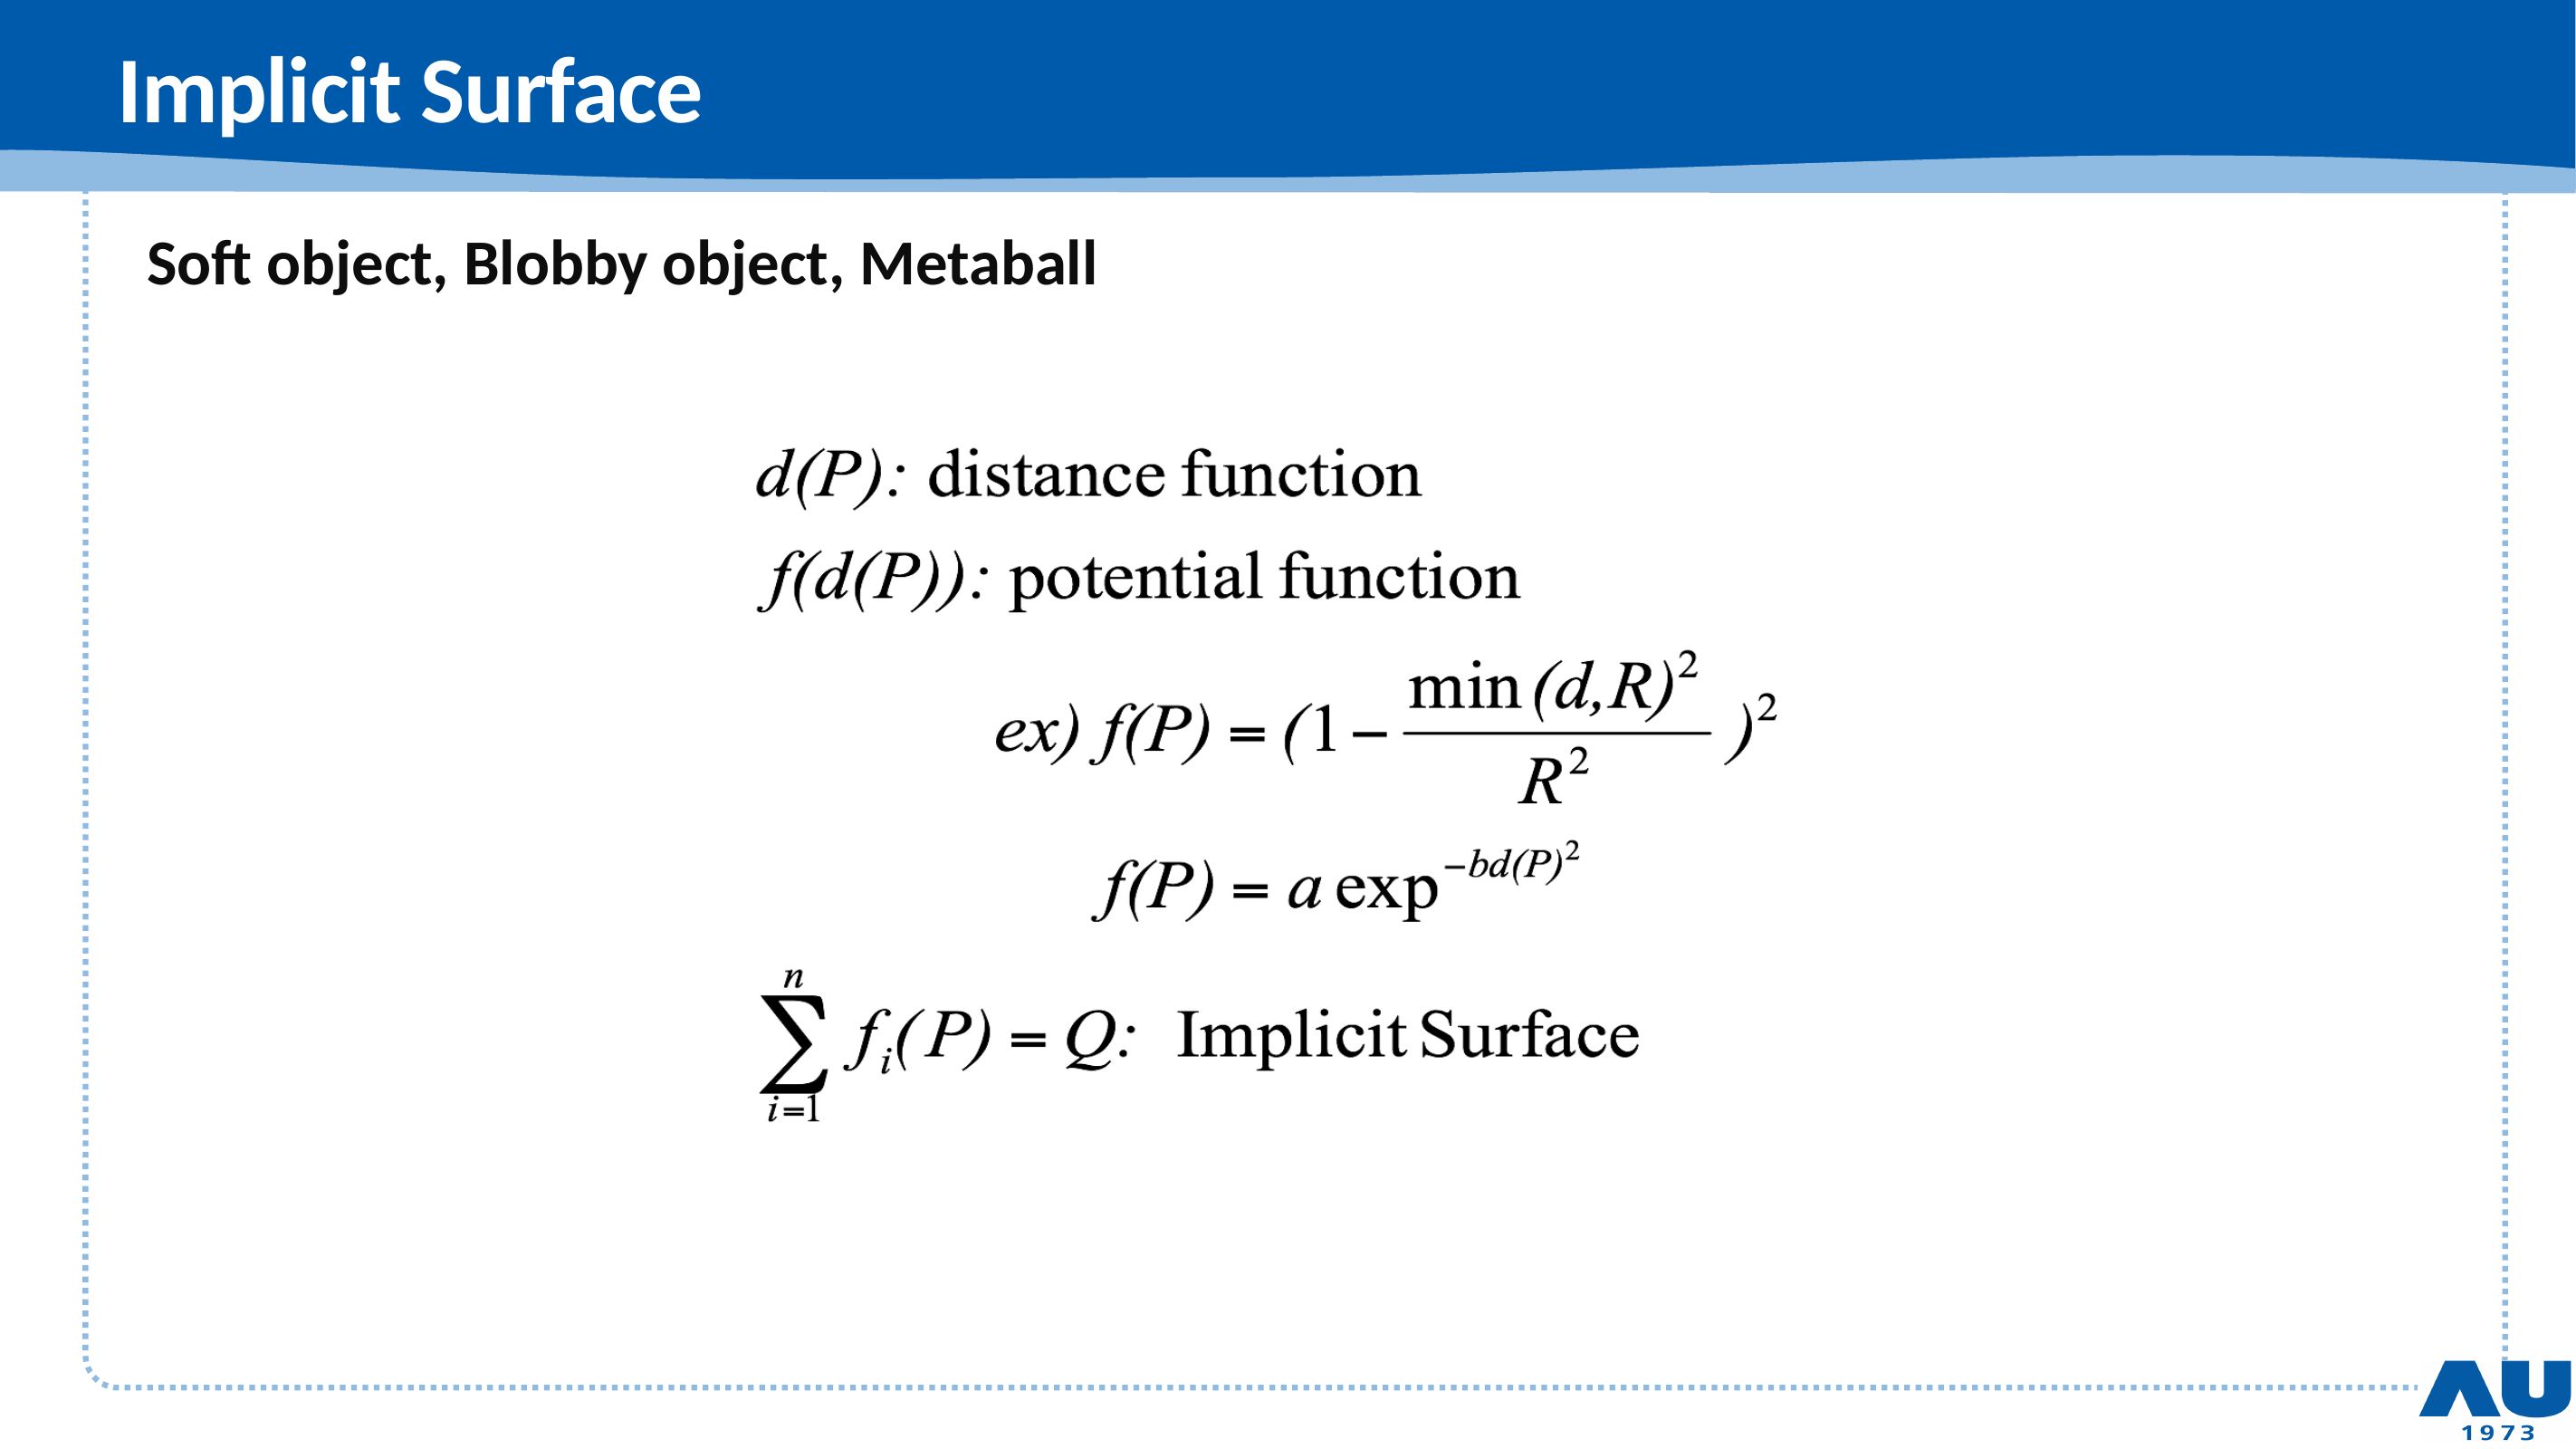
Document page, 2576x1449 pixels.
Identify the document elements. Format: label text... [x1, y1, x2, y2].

picture [2418, 1360, 2571, 1441]
title Implicit Surface [103, 18, 2486, 169]
picture [744, 434, 1799, 1136]
list Soft object, Blobby object, Metaball [103, 228, 2486, 1388]
